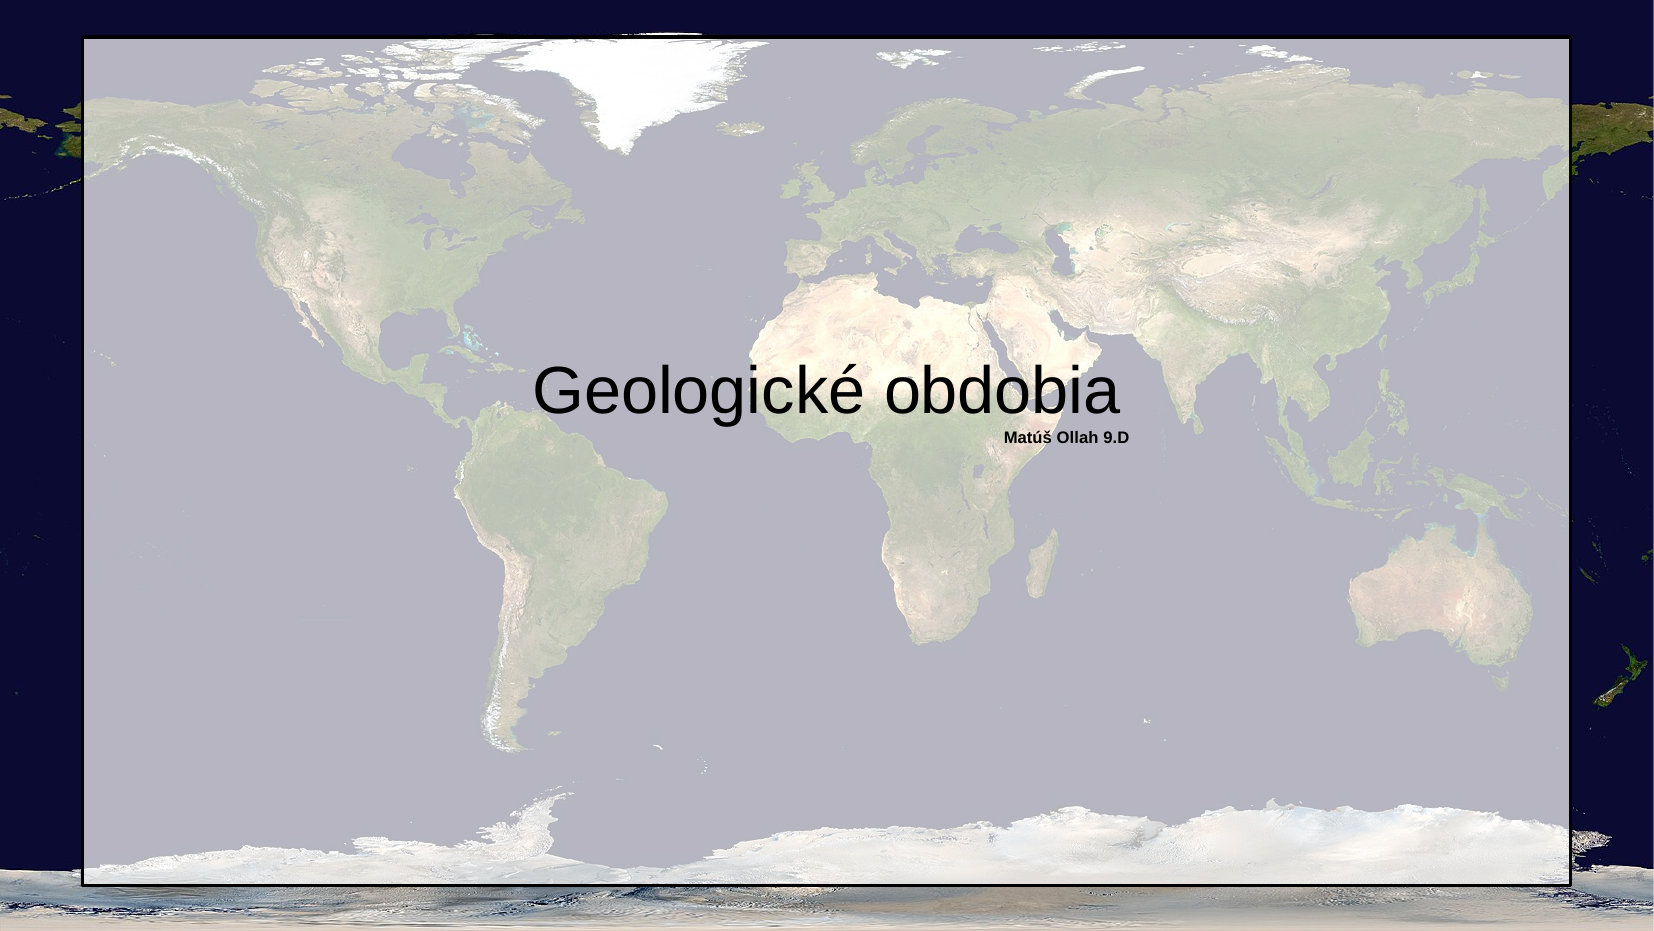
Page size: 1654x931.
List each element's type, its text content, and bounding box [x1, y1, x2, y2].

picture [0, 0, 1654, 931]
text_box [82, 757, 1571, 886]
subtitle Geologické obdobia Matúš Ollah 9.D [82, 37, 1571, 757]
